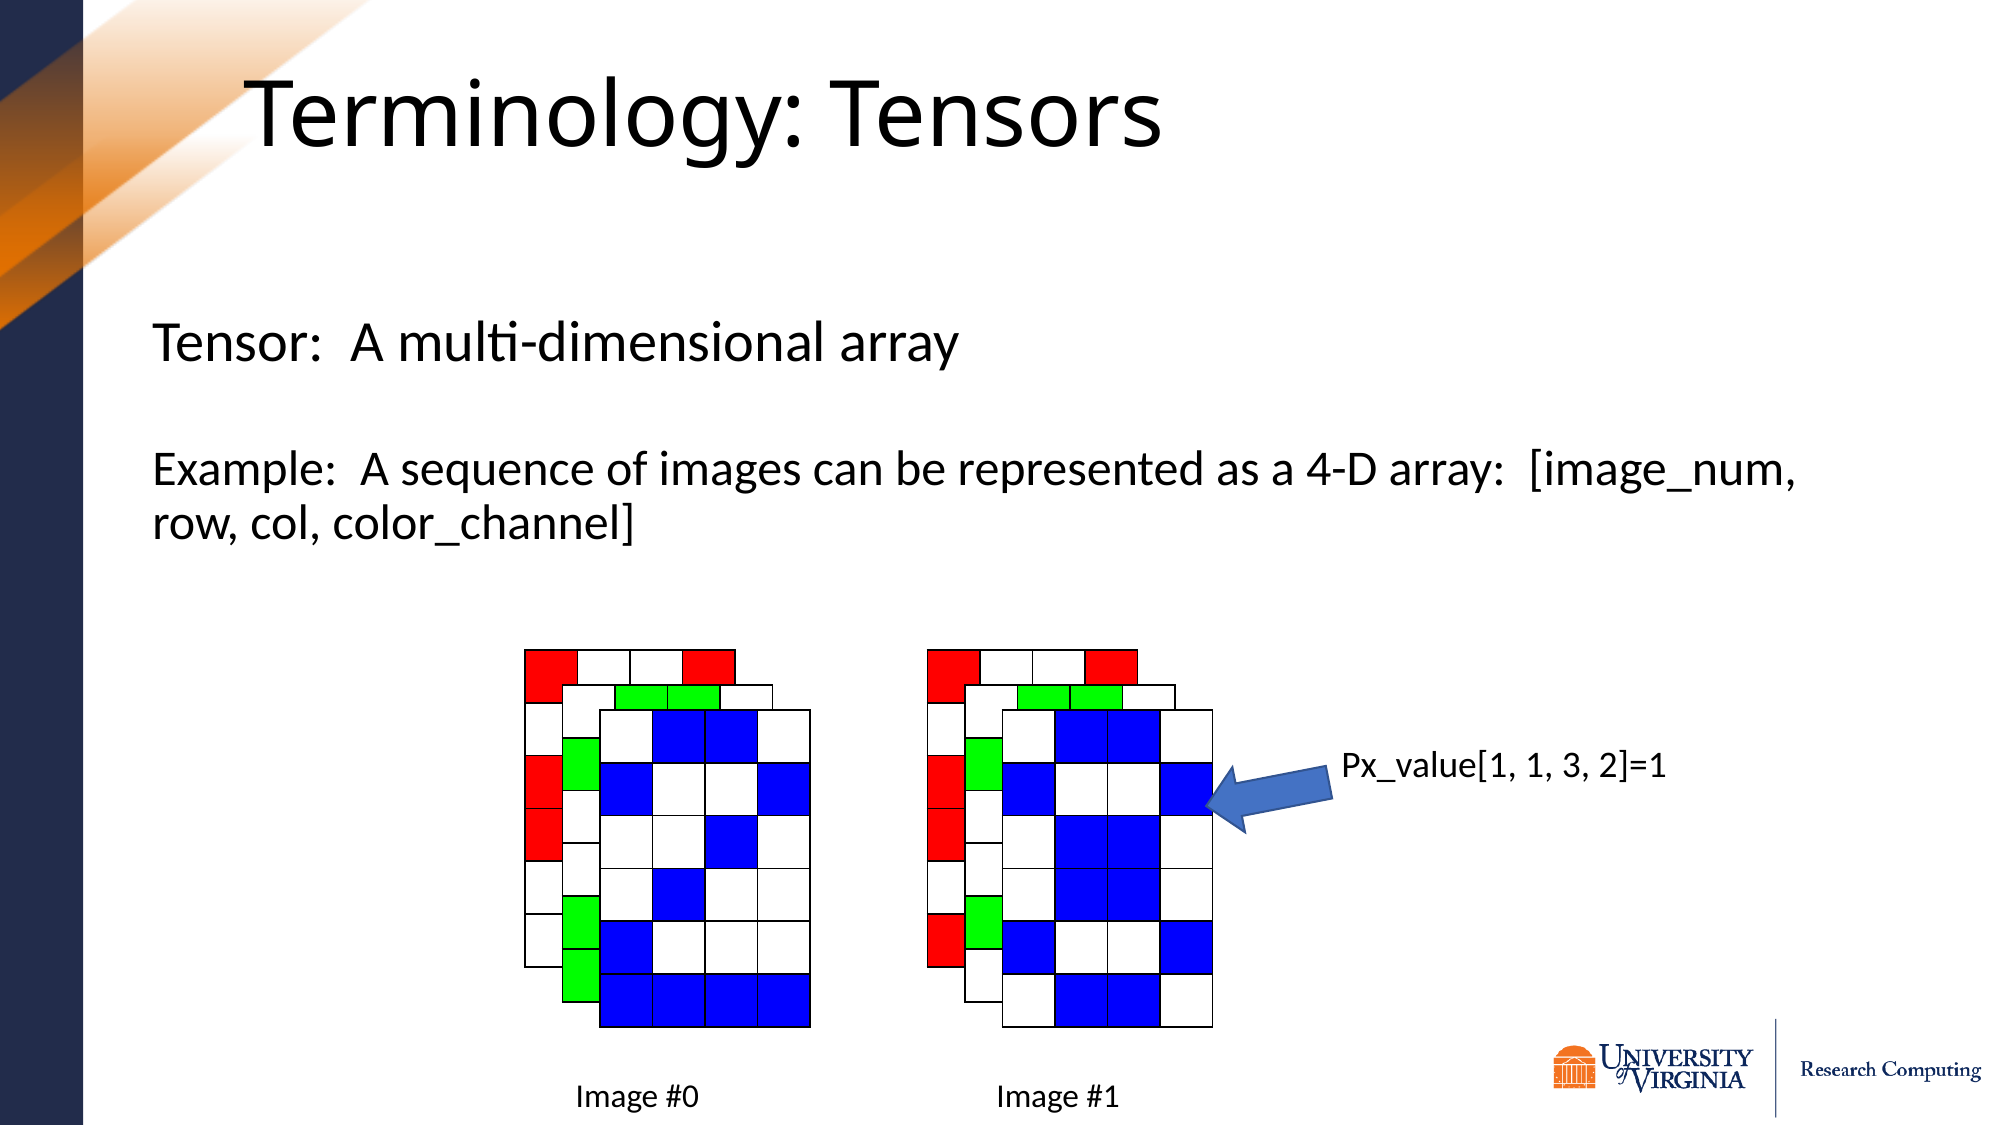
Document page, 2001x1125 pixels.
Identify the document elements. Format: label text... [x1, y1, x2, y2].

table_cell [758, 816, 809, 868]
table_cell [1003, 922, 1054, 973]
table_cell [706, 764, 757, 815]
table_header [1161, 711, 1212, 762]
table_cell [758, 975, 809, 1026]
table_cell [1161, 922, 1212, 973]
table_cell [1161, 869, 1212, 920]
table_header [1071, 686, 1122, 709]
table_cell [928, 809, 964, 860]
table_header [668, 686, 719, 709]
picture [1543, 1010, 1995, 1124]
picture [0, 0, 378, 338]
table_cell [1056, 975, 1107, 1026]
table_cell [966, 739, 1002, 790]
table_header [966, 686, 1017, 737]
table_header [1056, 711, 1107, 762]
table_cell [1108, 816, 1159, 868]
table_header [563, 686, 614, 737]
table_cell [1161, 975, 1212, 1026]
table_header [758, 711, 809, 762]
table_cell [928, 756, 964, 808]
table_cell [1003, 869, 1054, 920]
table_cell [563, 950, 599, 1001]
table_cell [1003, 764, 1054, 815]
table_header [1033, 651, 1084, 684]
table_cell [758, 922, 809, 973]
table_header [653, 711, 704, 762]
table_cell [563, 791, 599, 842]
table_cell [1108, 869, 1159, 920]
table_cell [563, 897, 599, 948]
table_cell [706, 975, 757, 1026]
table_cell [601, 922, 652, 973]
table_cell [601, 975, 652, 1026]
table_cell [966, 844, 1002, 895]
table_cell [758, 869, 809, 920]
table_cell [928, 704, 964, 755]
table_cell [1056, 922, 1107, 973]
table_header [1123, 686, 1174, 709]
table_cell [758, 764, 809, 815]
text_box Image #1 [981, 1067, 1135, 1122]
title Terminology: Tensors [229, 59, 1805, 278]
list Tensor: A multi-dimensional array Example: A sequence of images can be represented as a 4-D array: [image_num, row, col, color_channel] [137, 303, 1863, 1050]
table_cell [1003, 975, 1054, 1026]
table_header [1018, 686, 1069, 709]
table_cell [928, 915, 964, 966]
table_cell [653, 975, 704, 1026]
table_cell [1108, 764, 1159, 815]
table_cell [1056, 869, 1107, 920]
table_header [616, 686, 667, 709]
table_cell [1108, 922, 1159, 973]
text_box Px_value[1, 1, 3, 2]=1 [1326, 732, 1683, 838]
table_cell [526, 862, 562, 913]
table_header [631, 651, 682, 684]
table_cell [966, 950, 1002, 1001]
table_header [578, 651, 629, 684]
table_cell [1161, 764, 1212, 815]
table_cell [653, 764, 704, 815]
table_cell [563, 739, 599, 790]
table_cell [563, 844, 599, 895]
table_cell [653, 922, 704, 973]
table_cell [1161, 816, 1212, 868]
table_cell [526, 809, 562, 860]
table_cell [966, 897, 1002, 948]
table_cell [706, 816, 757, 868]
table_cell [706, 922, 757, 973]
table_header [526, 651, 577, 702]
table_cell [526, 915, 562, 966]
text_box Image #0 [560, 1067, 715, 1122]
table_cell [1108, 975, 1159, 1026]
table_cell [601, 764, 652, 815]
table_cell [928, 862, 964, 913]
table_header [706, 711, 757, 762]
table_header [1086, 651, 1137, 684]
table_cell [601, 816, 652, 868]
table_header [981, 651, 1032, 684]
table_cell [601, 869, 652, 920]
table_cell [1056, 816, 1107, 868]
table_header [721, 686, 772, 709]
table_cell [1056, 764, 1107, 815]
table_cell [706, 869, 757, 920]
table_header [1003, 711, 1054, 762]
table_cell [966, 791, 1002, 842]
table_cell [526, 756, 562, 808]
table_header [683, 651, 734, 684]
table_header [928, 651, 979, 702]
table_cell [1003, 816, 1054, 868]
text_box [1204, 764, 1326, 835]
table_cell [653, 869, 704, 920]
table_cell [526, 704, 562, 755]
table_header [601, 711, 652, 762]
table_cell [653, 816, 704, 868]
table_header [1108, 711, 1159, 762]
